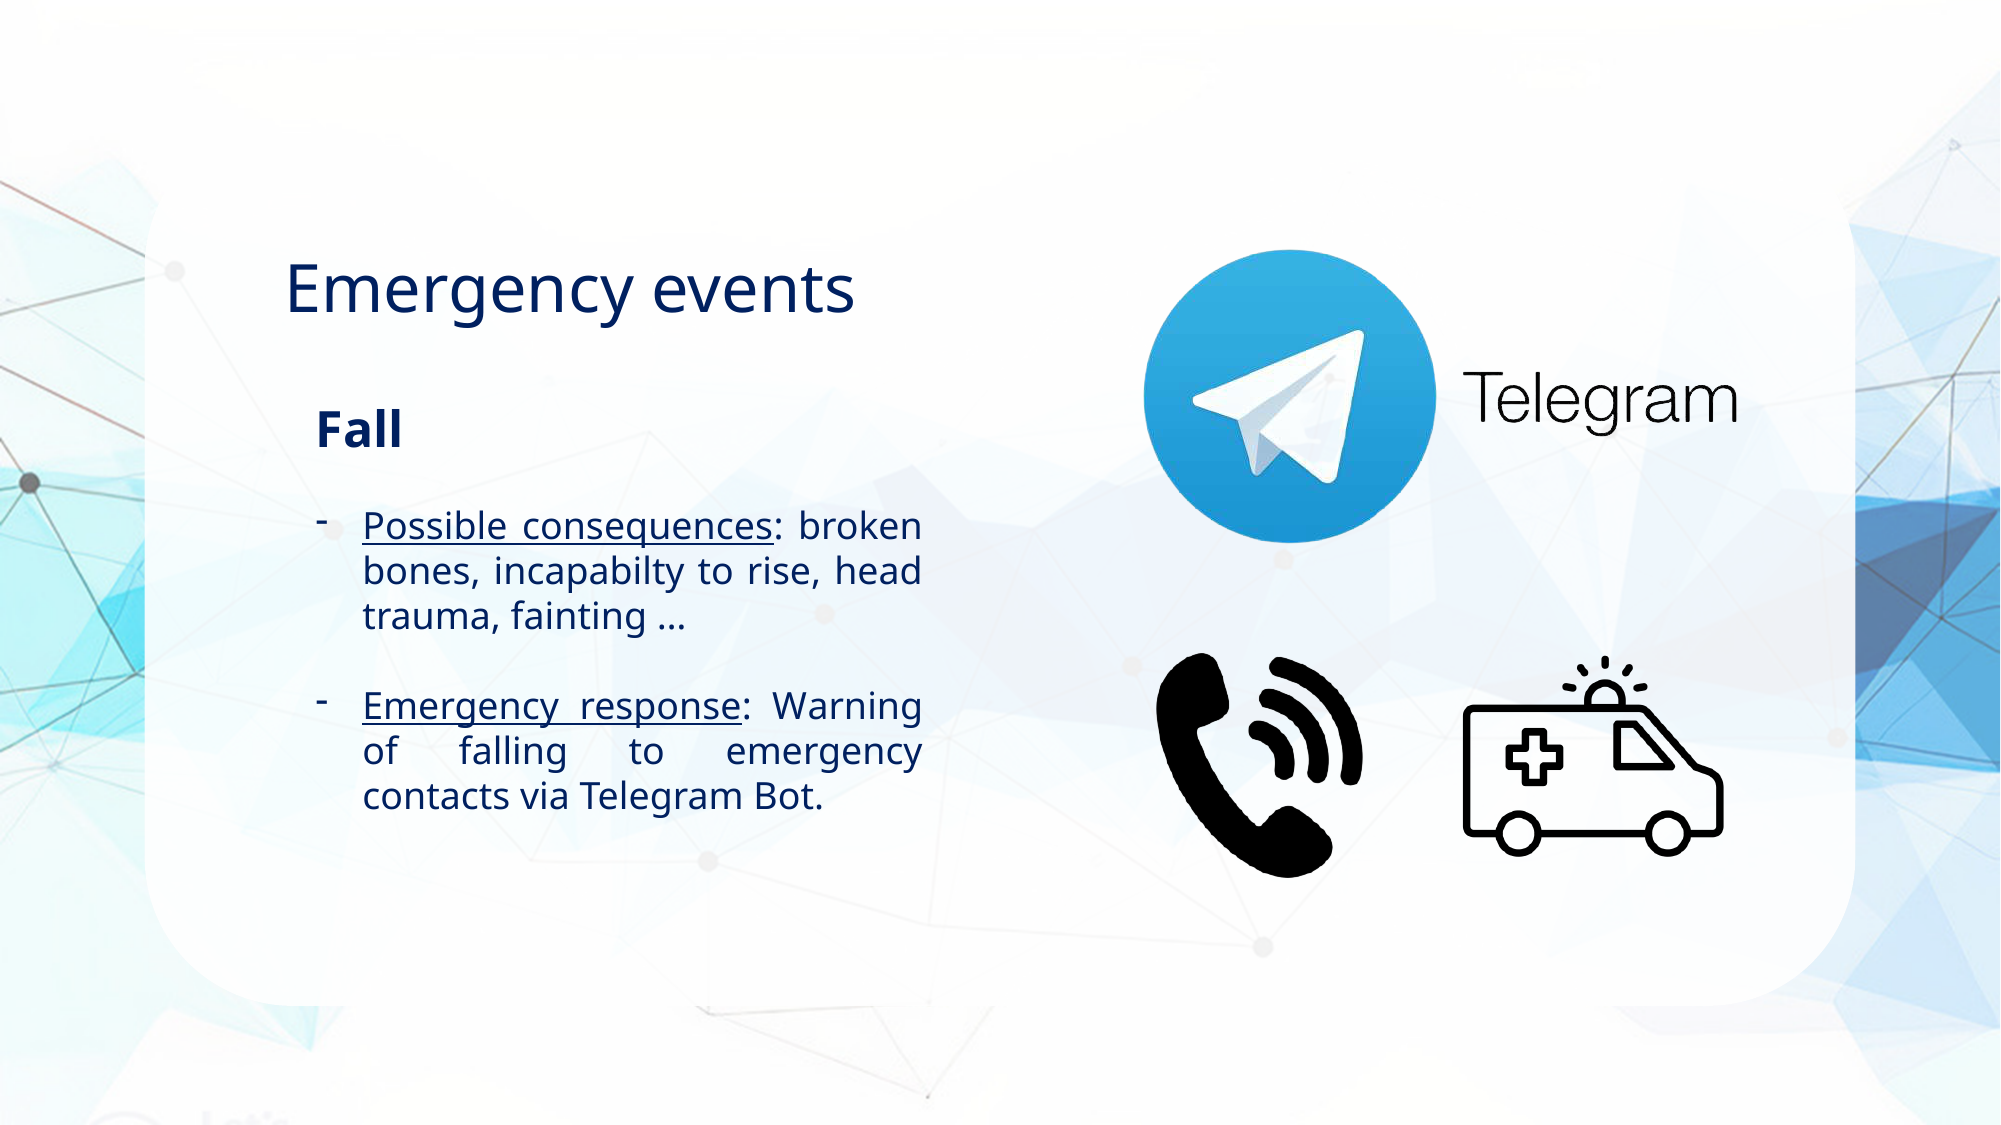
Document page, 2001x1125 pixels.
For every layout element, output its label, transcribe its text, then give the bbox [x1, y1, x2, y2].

text_box Fall Possible consequences: broken bones, incapabilty to rise, head trauma, fainting … Emergency response: Warning of falling to emergency contacts via Telegram Bot. [300, 389, 938, 825]
picture [0, 0, 2001, 1125]
text_box Emergency events [269, 238, 1123, 333]
